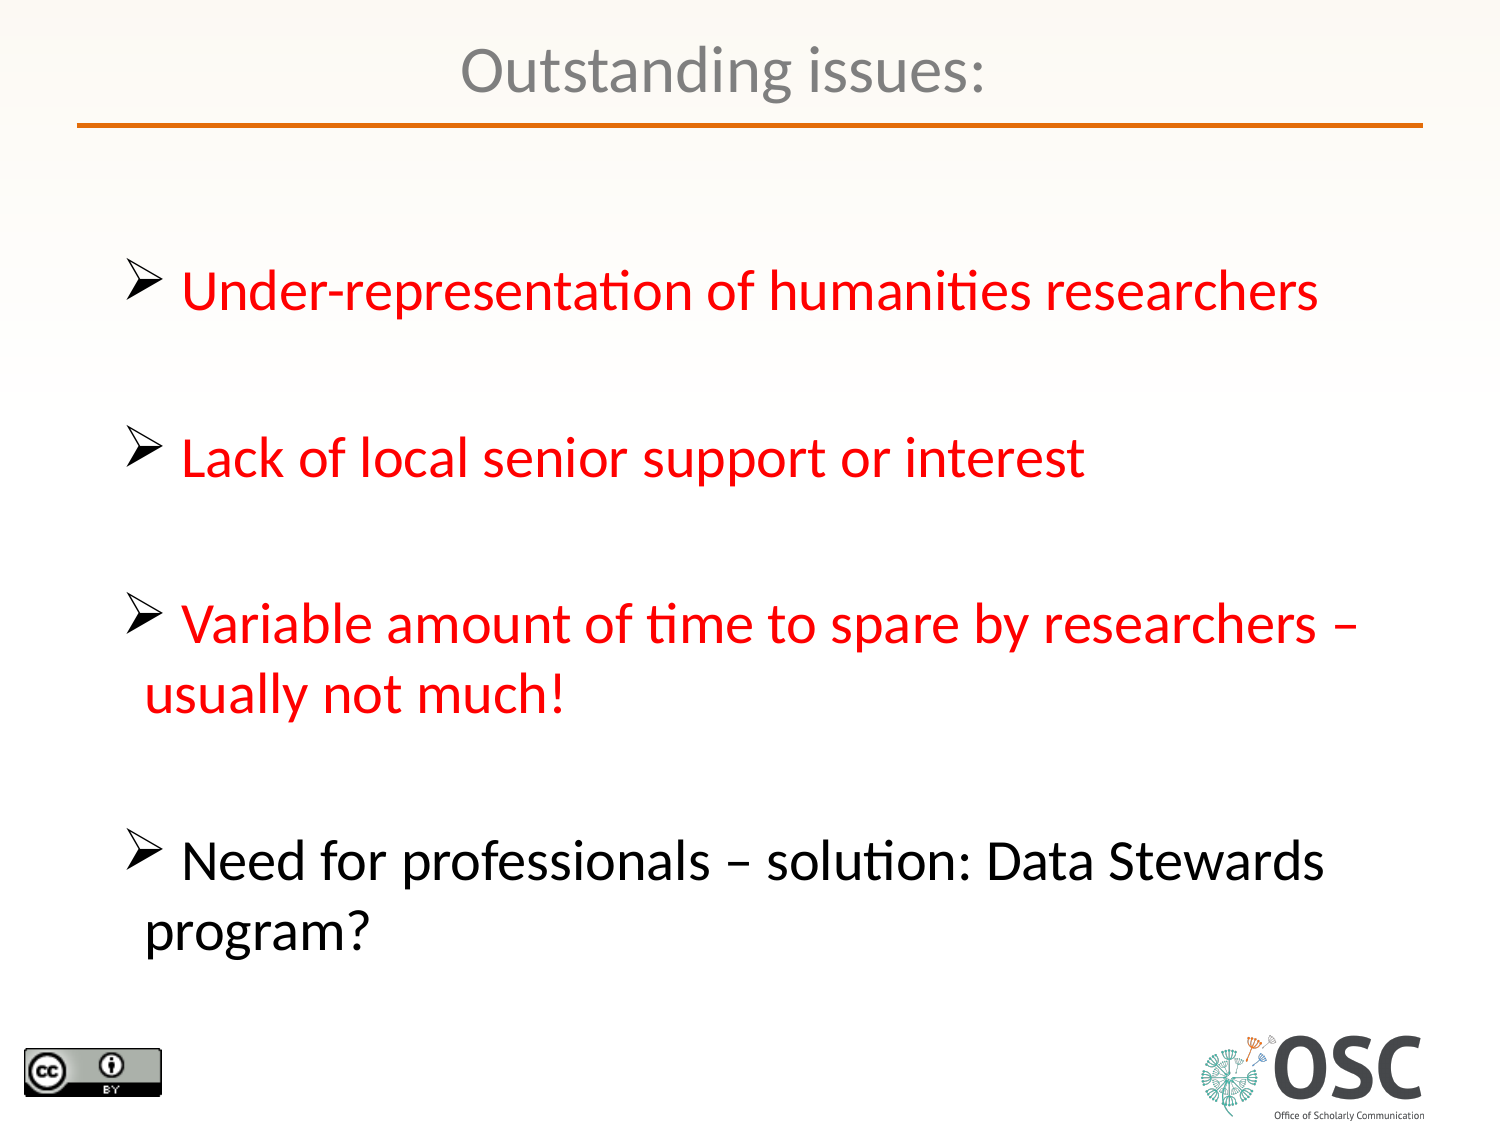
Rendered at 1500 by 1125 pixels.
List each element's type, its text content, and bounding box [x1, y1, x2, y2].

picture [1201, 1035, 1424, 1121]
list Under-representation of humanities researchers Lack of local senior support or interest Variable amount of time to spare by researchers – usually not much! Need for professionals – solution: Data Stewards program? [73, 237, 1424, 1014]
picture [24, 1048, 162, 1097]
title Outstanding issues: [75, 2, 1373, 130]
